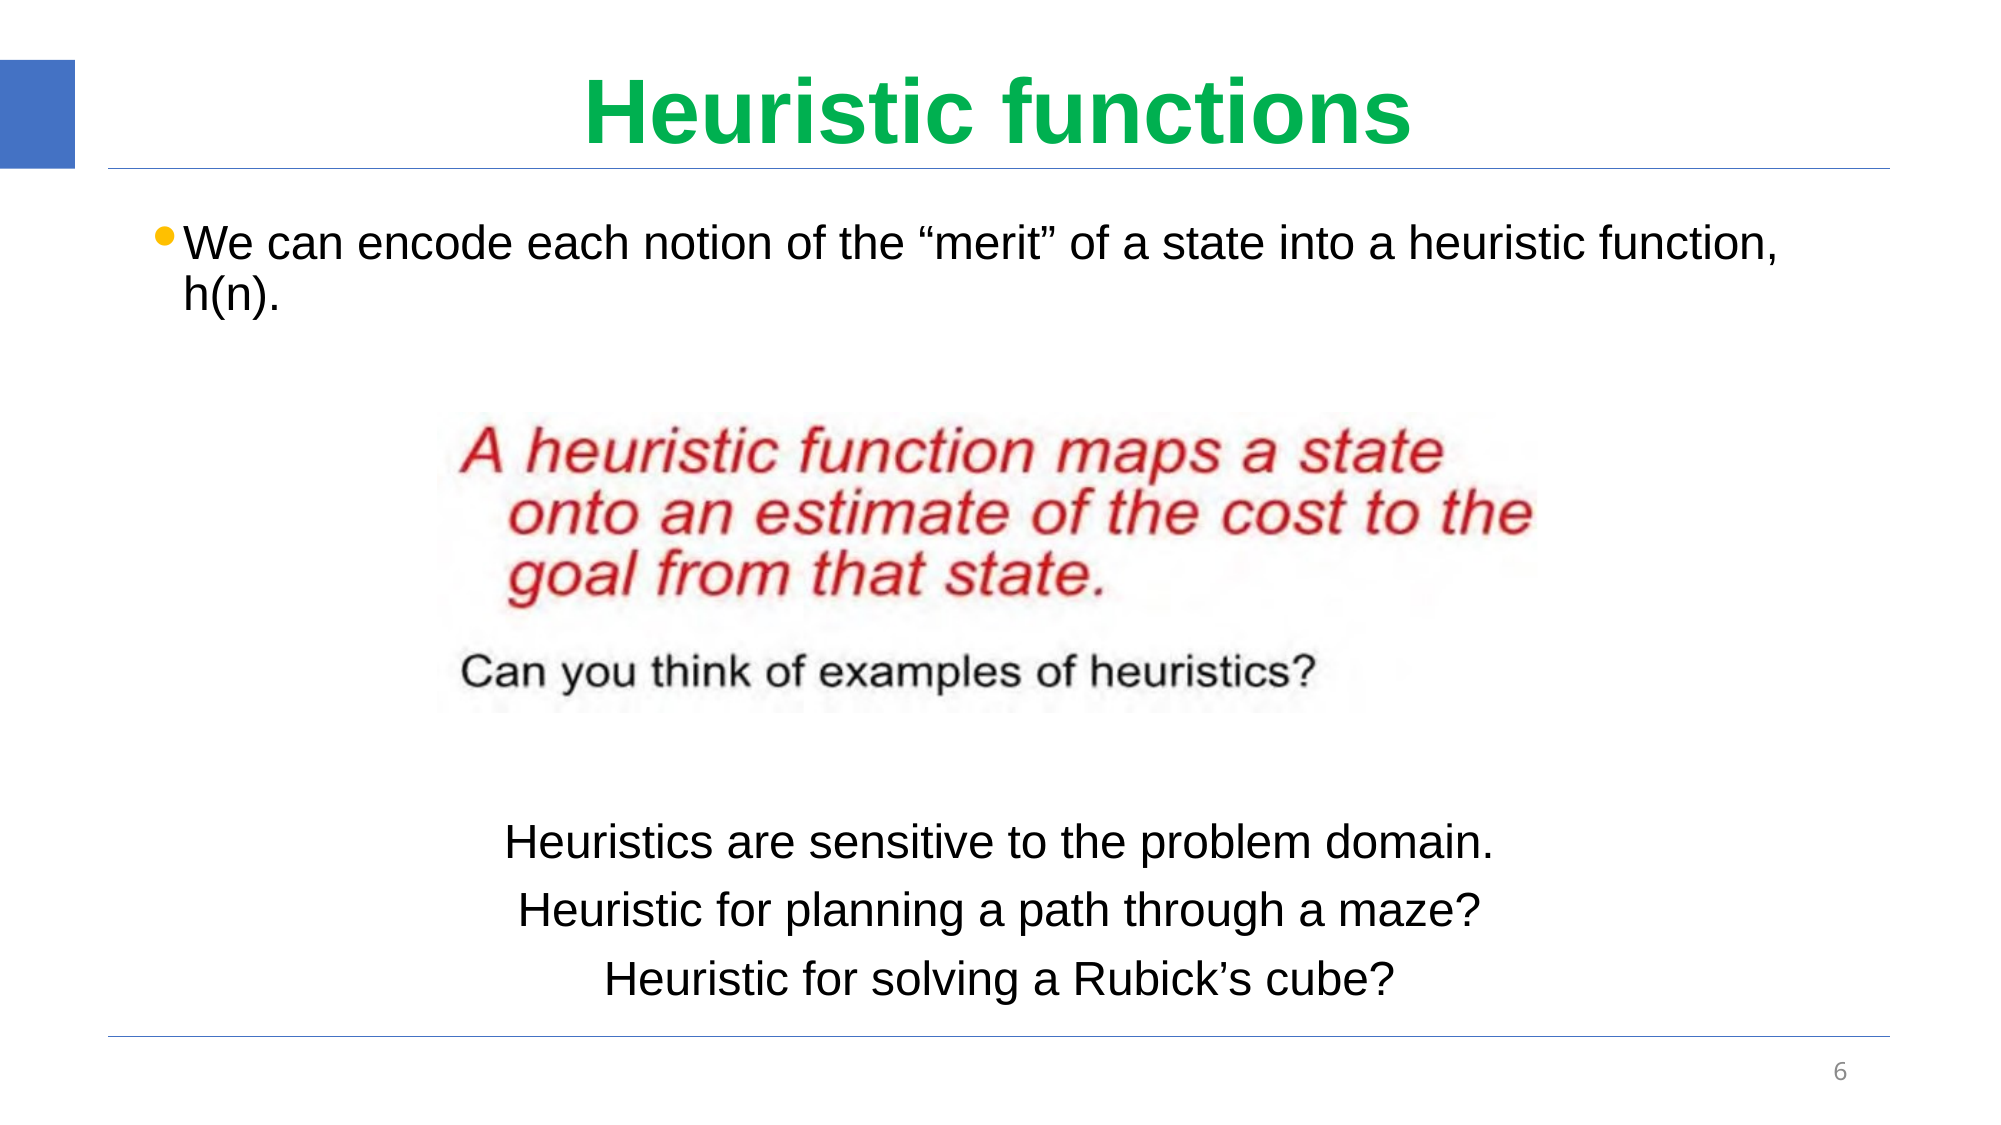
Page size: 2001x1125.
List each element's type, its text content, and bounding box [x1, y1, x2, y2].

picture [437, 412, 1563, 713]
list We can encode each notion of the “merit” of a state into a heuristic function, h(n). Heuristics are sensitive to the problem domain. Heuristic for planning a path through a maze? Heuristic for solving a Rubick’s cube? [137, 210, 1863, 1014]
slide_number 6 [1412, 1042, 1863, 1103]
title Heuristic functions [136, 50, 1862, 179]
